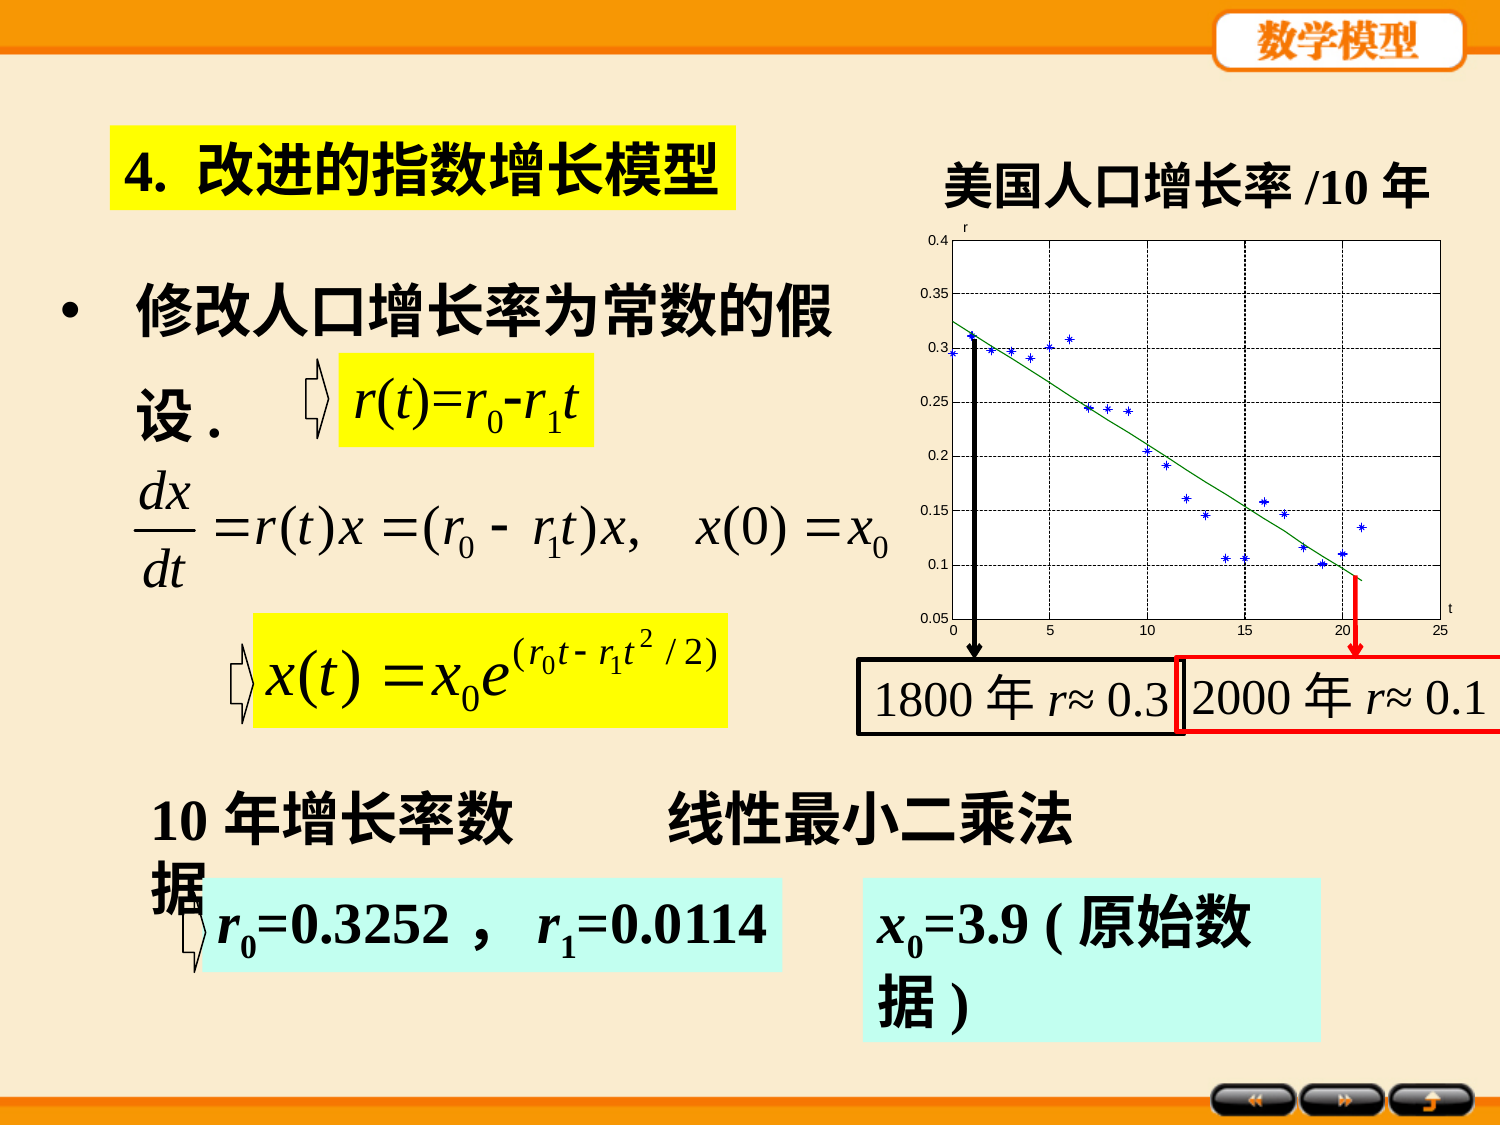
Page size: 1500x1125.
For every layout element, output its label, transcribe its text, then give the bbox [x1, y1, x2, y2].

picture [0, 1, 1500, 1125]
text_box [230, 612, 729, 728]
text_box x0=3.9 (原始数据) [862, 877, 1321, 1043]
text_box 4. 改进的指数增长模型 [109, 125, 736, 211]
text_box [1186, 575, 1493, 733]
text_box 修改人口增长率为常数的假设. [45, 231, 865, 457]
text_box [182, 877, 774, 973]
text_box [868, 338, 1174, 736]
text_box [305, 352, 605, 439]
text_box 10年增长率数据 [135, 775, 584, 930]
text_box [124, 455, 863, 600]
text_box 线性最小二乘法 [652, 775, 1090, 860]
text_box 美国人口增长率/10年 [926, 147, 1448, 203]
picture [861, 662, 868, 732]
